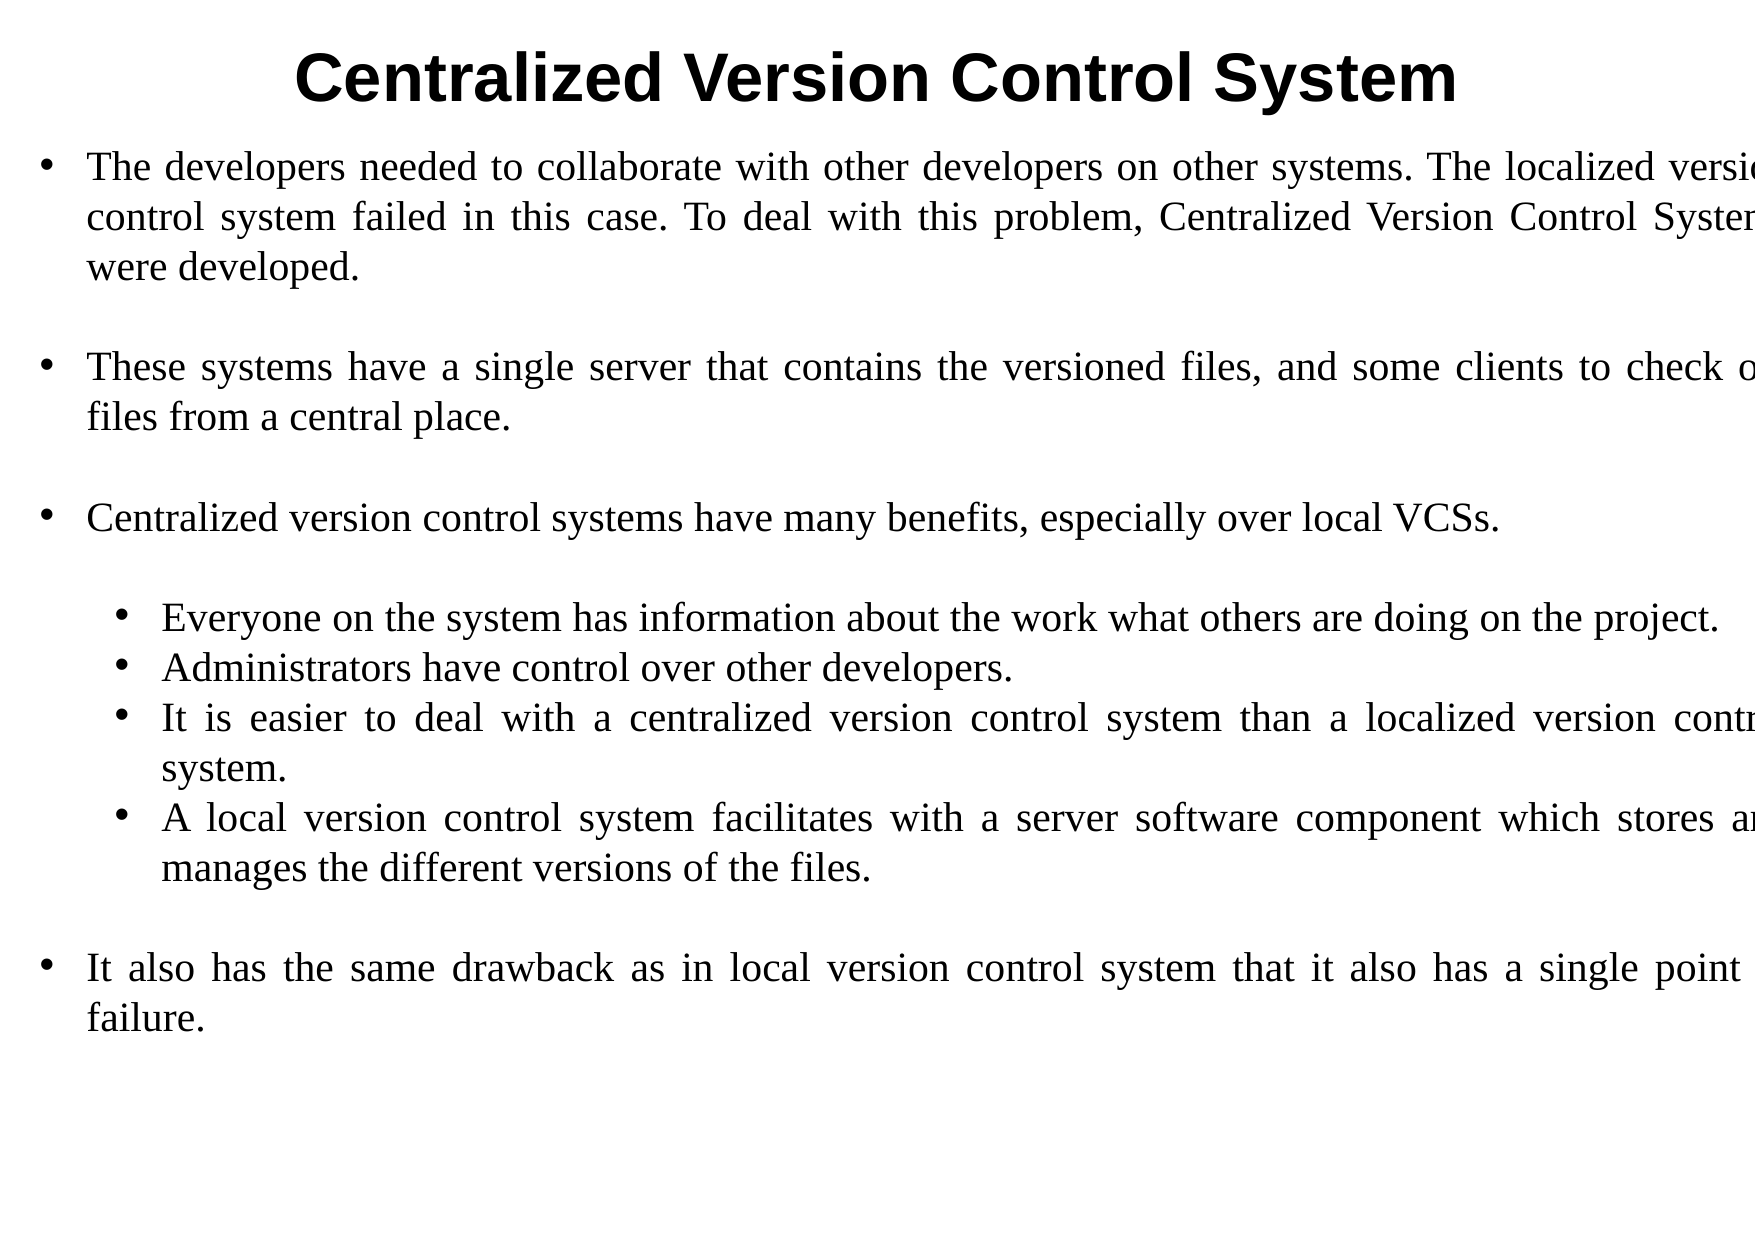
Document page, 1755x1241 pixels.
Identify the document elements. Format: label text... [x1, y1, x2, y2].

list The developers needed to collaborate with other developers on other systems. The localized version control system failed in this case. To deal with this problem, Centralized Version Control Systems were developed. These systems have a single server that contains the versioned files, and some clients to check out files from a central place. Centralized version control systems have many benefits, especially over local VCSs. Everyone on the system has information about the work what others are doing on the project. Administrators have control over other developers. It is easier to deal with a centralized version control system than a localized version control system. A local version control system facilitates with a server software component which stores and manages the different versions of the files. It also has the same drawback as in local version control system that it also has a single point of failure. [39, 139, 1755, 1040]
title Centralized Version Control System [274, 32, 1480, 139]
